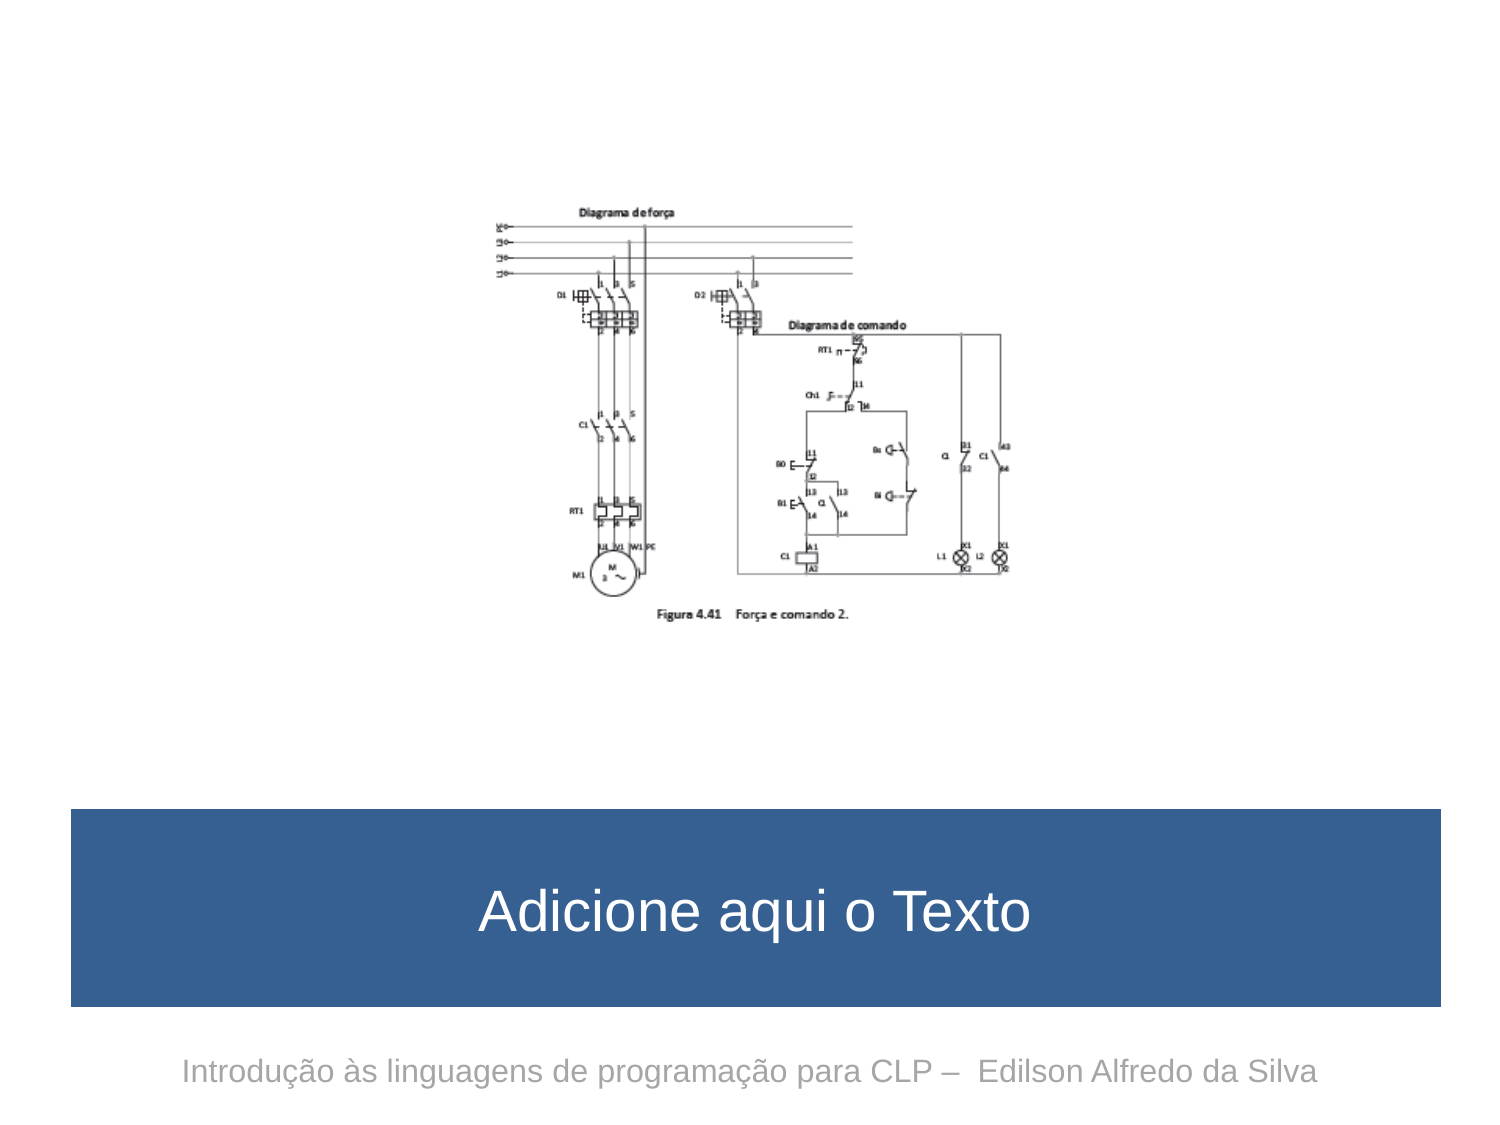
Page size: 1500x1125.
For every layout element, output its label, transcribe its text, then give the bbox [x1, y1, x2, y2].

picture [458, 184, 1036, 634]
footer Introdução às linguagens de programação para CLP – Edilson Alfredo da Silva [0, 1042, 1500, 1103]
text_box Adicione aqui o Texto [70, 808, 1442, 1008]
